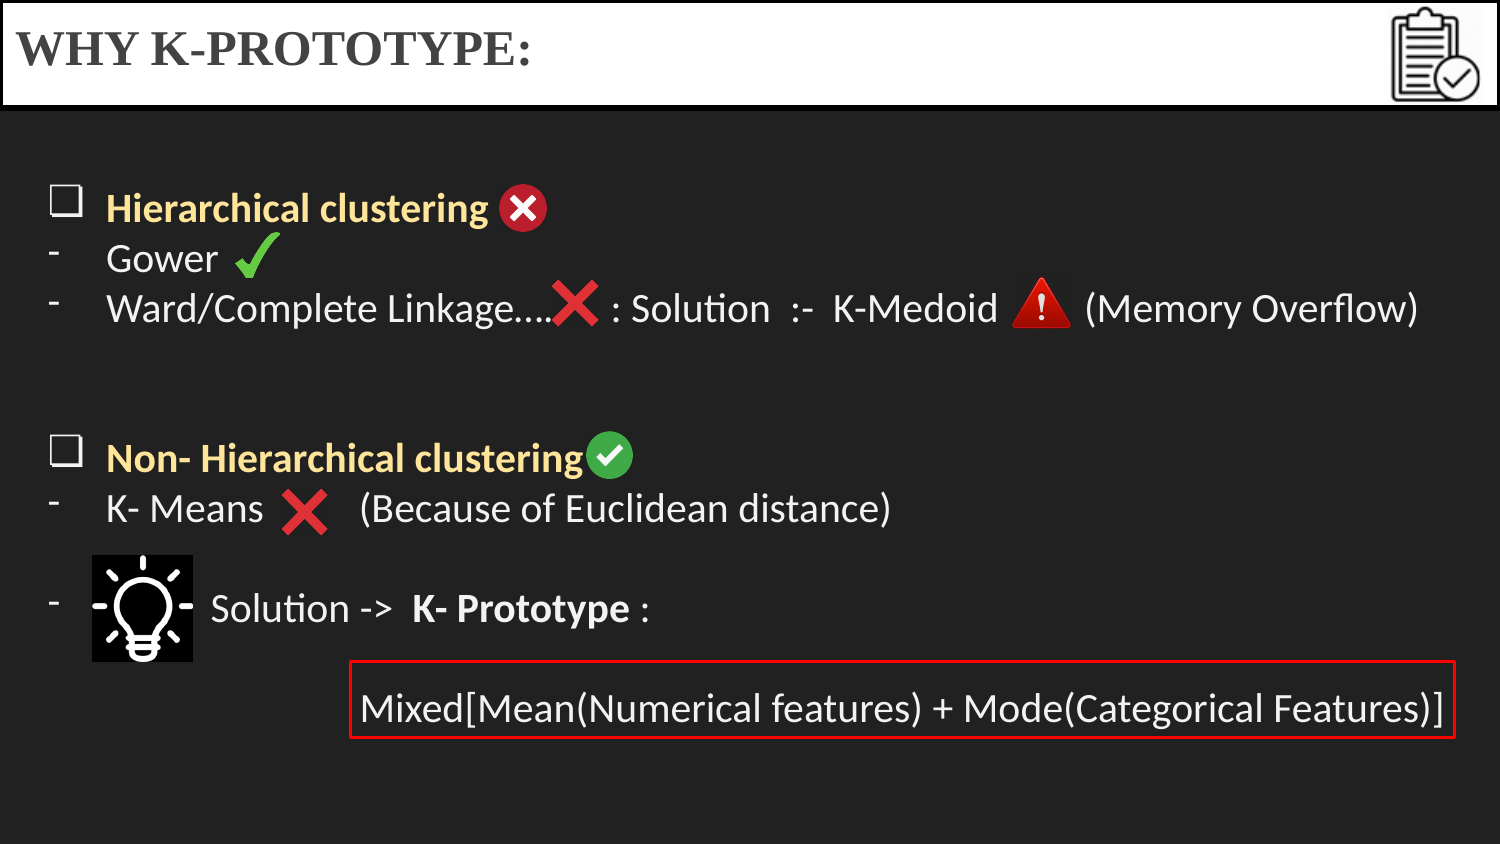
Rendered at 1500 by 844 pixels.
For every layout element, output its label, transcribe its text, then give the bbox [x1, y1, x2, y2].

picture [1012, 273, 1071, 333]
text_box [350, 661, 1455, 738]
picture [585, 431, 634, 479]
picture [91, 555, 193, 662]
picture [499, 184, 547, 232]
picture [1384, 3, 1486, 105]
text_box Hierarchical clustering Gower Ward/Complete Linkage…. : Solution :- K-Medoid (Memory Overflow) Non- Hierarchical clustering K- Means (Because of Euclidean distance) Solution -> K- Prototype : Mixed[Mean(Numerical features) + Mode(Categorical Features)] [16, 115, 1474, 828]
title WHY K-PROTOTYPE: [0, 0, 1500, 111]
picture [233, 231, 282, 279]
picture [280, 488, 329, 536]
picture [551, 279, 599, 327]
